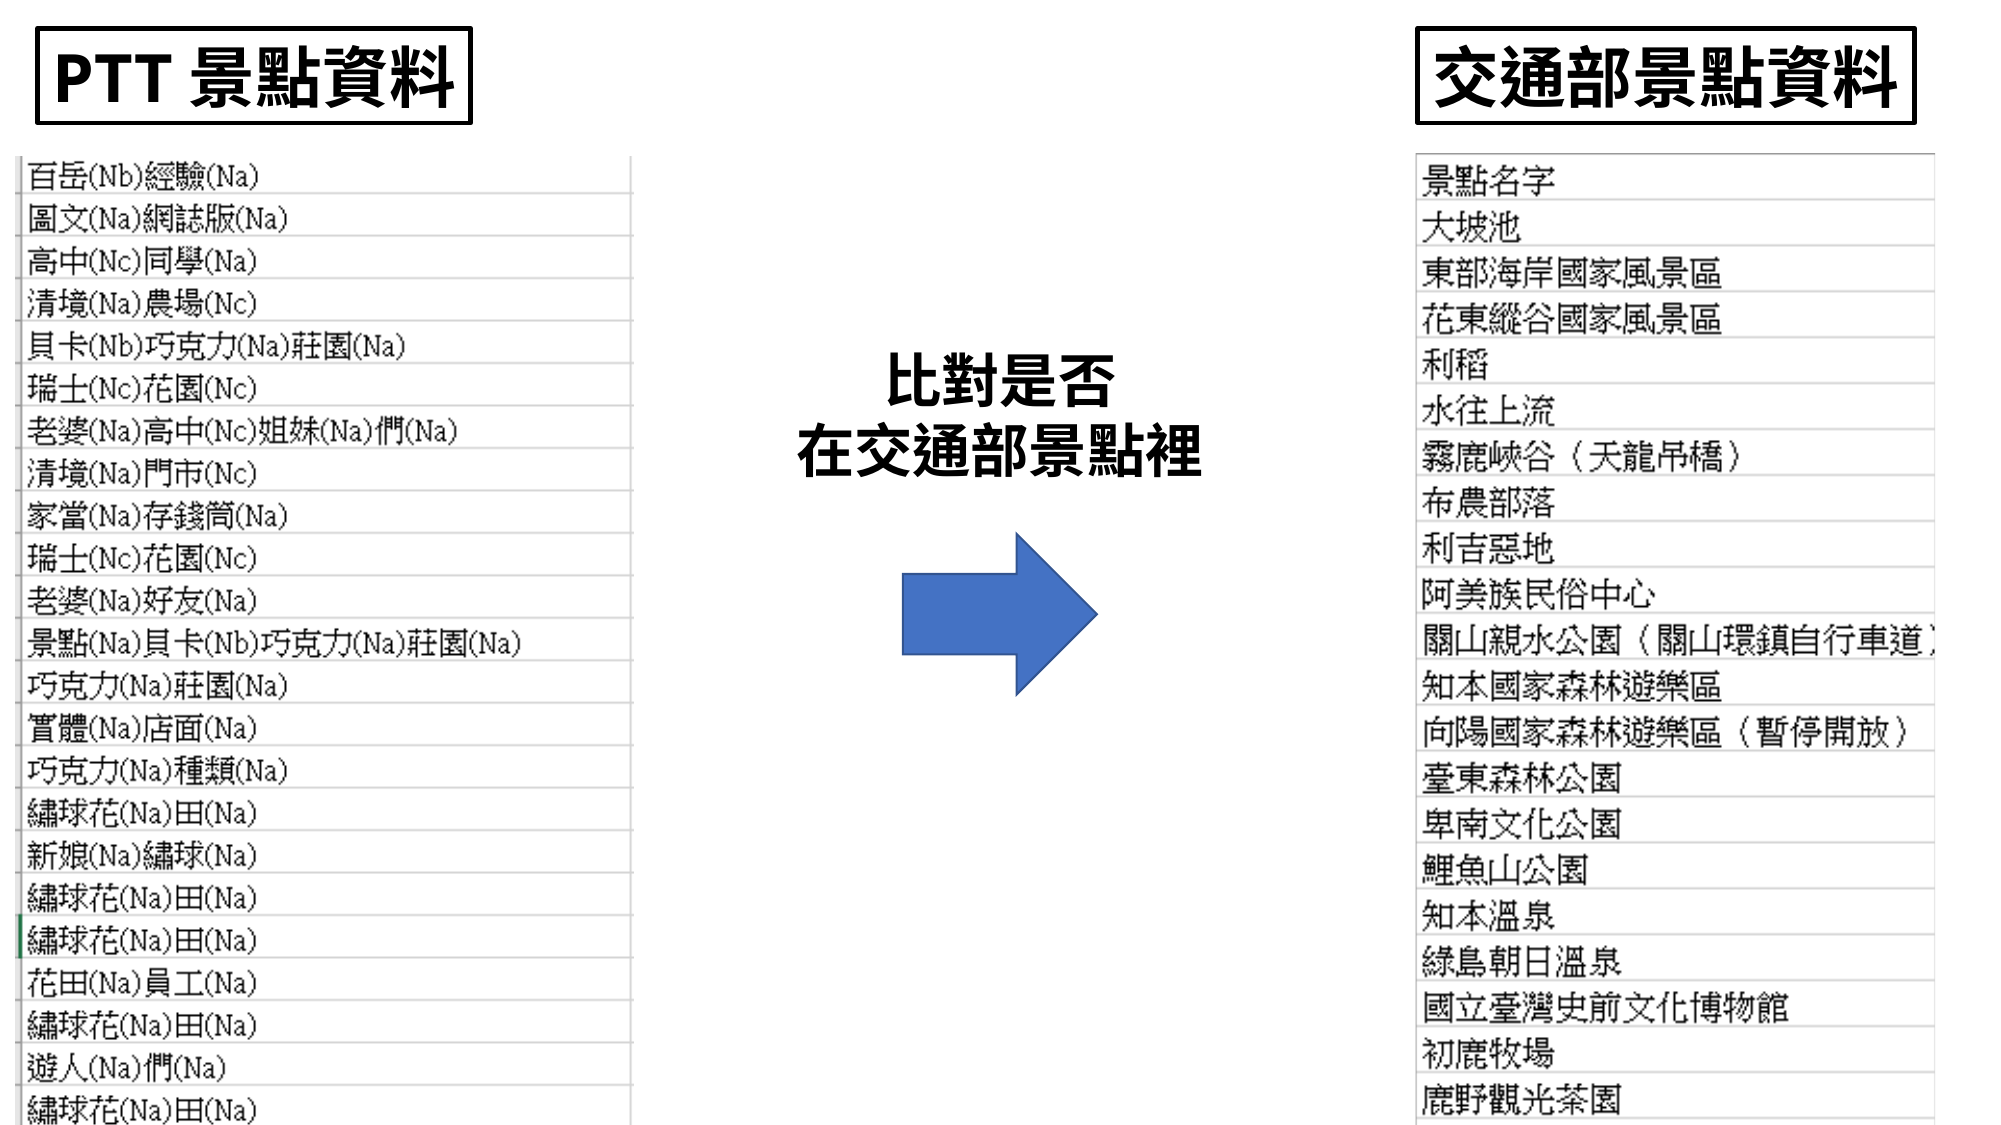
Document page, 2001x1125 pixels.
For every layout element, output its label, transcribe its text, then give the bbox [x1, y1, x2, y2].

text_box [901, 531, 1099, 697]
text_box PTT景點資料 [37, 28, 471, 123]
text_box 交通部景點資料 [1417, 28, 1915, 123]
picture [15, 156, 634, 1125]
text_box 比對是否 在交通部景點裡 [634, 336, 1404, 492]
picture [1415, 142, 1936, 1125]
